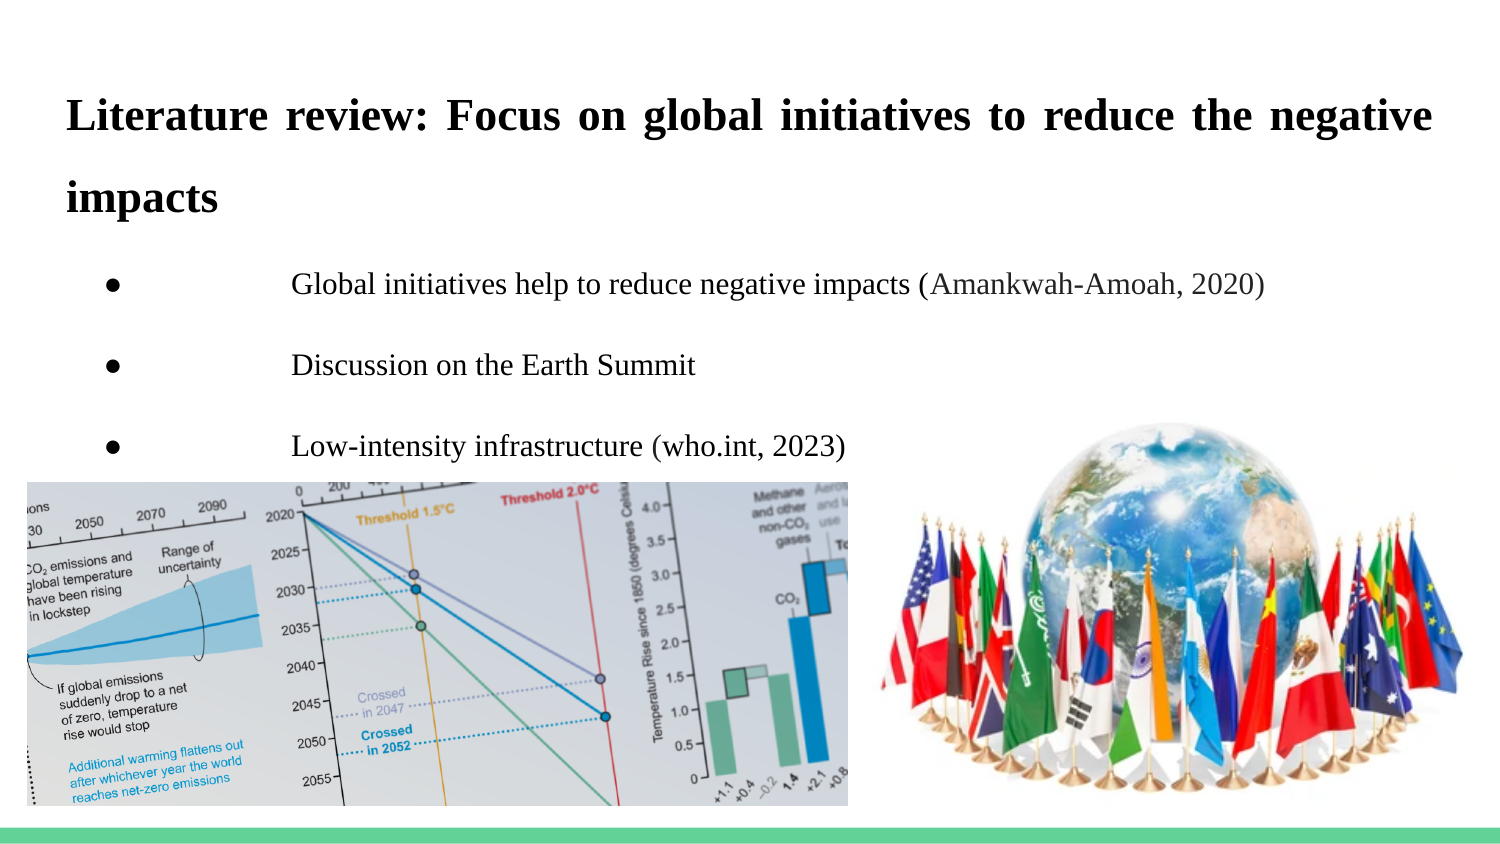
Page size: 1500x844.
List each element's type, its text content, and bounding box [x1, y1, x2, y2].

picture [26, 481, 848, 807]
list ● Global initiatives help to reduce negative impacts (Amankwah-Amoah, 2020) ● Discussion on the Earth Summit ● Low-intensity infrastructure (who.int, 2023) [51, 229, 1449, 790]
picture [870, 408, 1467, 807]
title Literature review: Focus on global initiatives to reduce the negative impacts [51, 41, 1449, 206]
